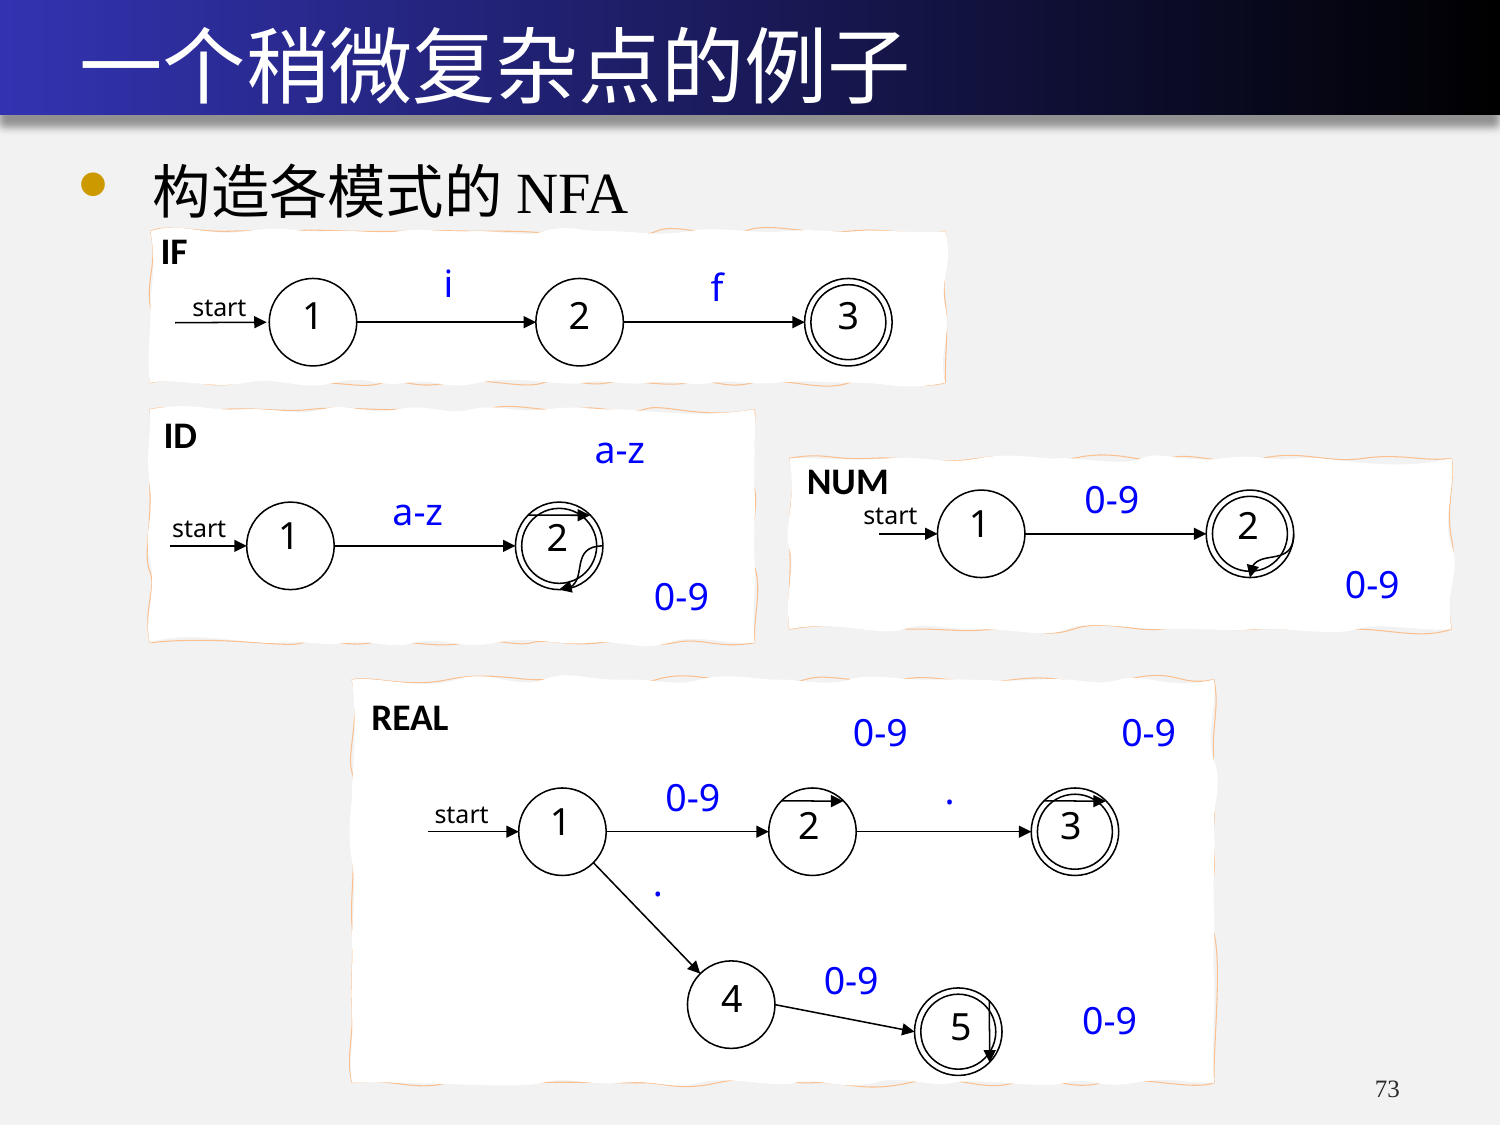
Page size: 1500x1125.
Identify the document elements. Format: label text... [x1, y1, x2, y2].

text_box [148, 403, 755, 643]
title 一个稍微复杂点的例子 [77, 12, 930, 133]
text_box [789, 448, 1452, 630]
text_box 构造各模式的NFA [71, 133, 1170, 225]
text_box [145, 219, 946, 383]
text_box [351, 679, 1215, 1083]
slide_number 73 [1368, 1077, 1482, 1125]
